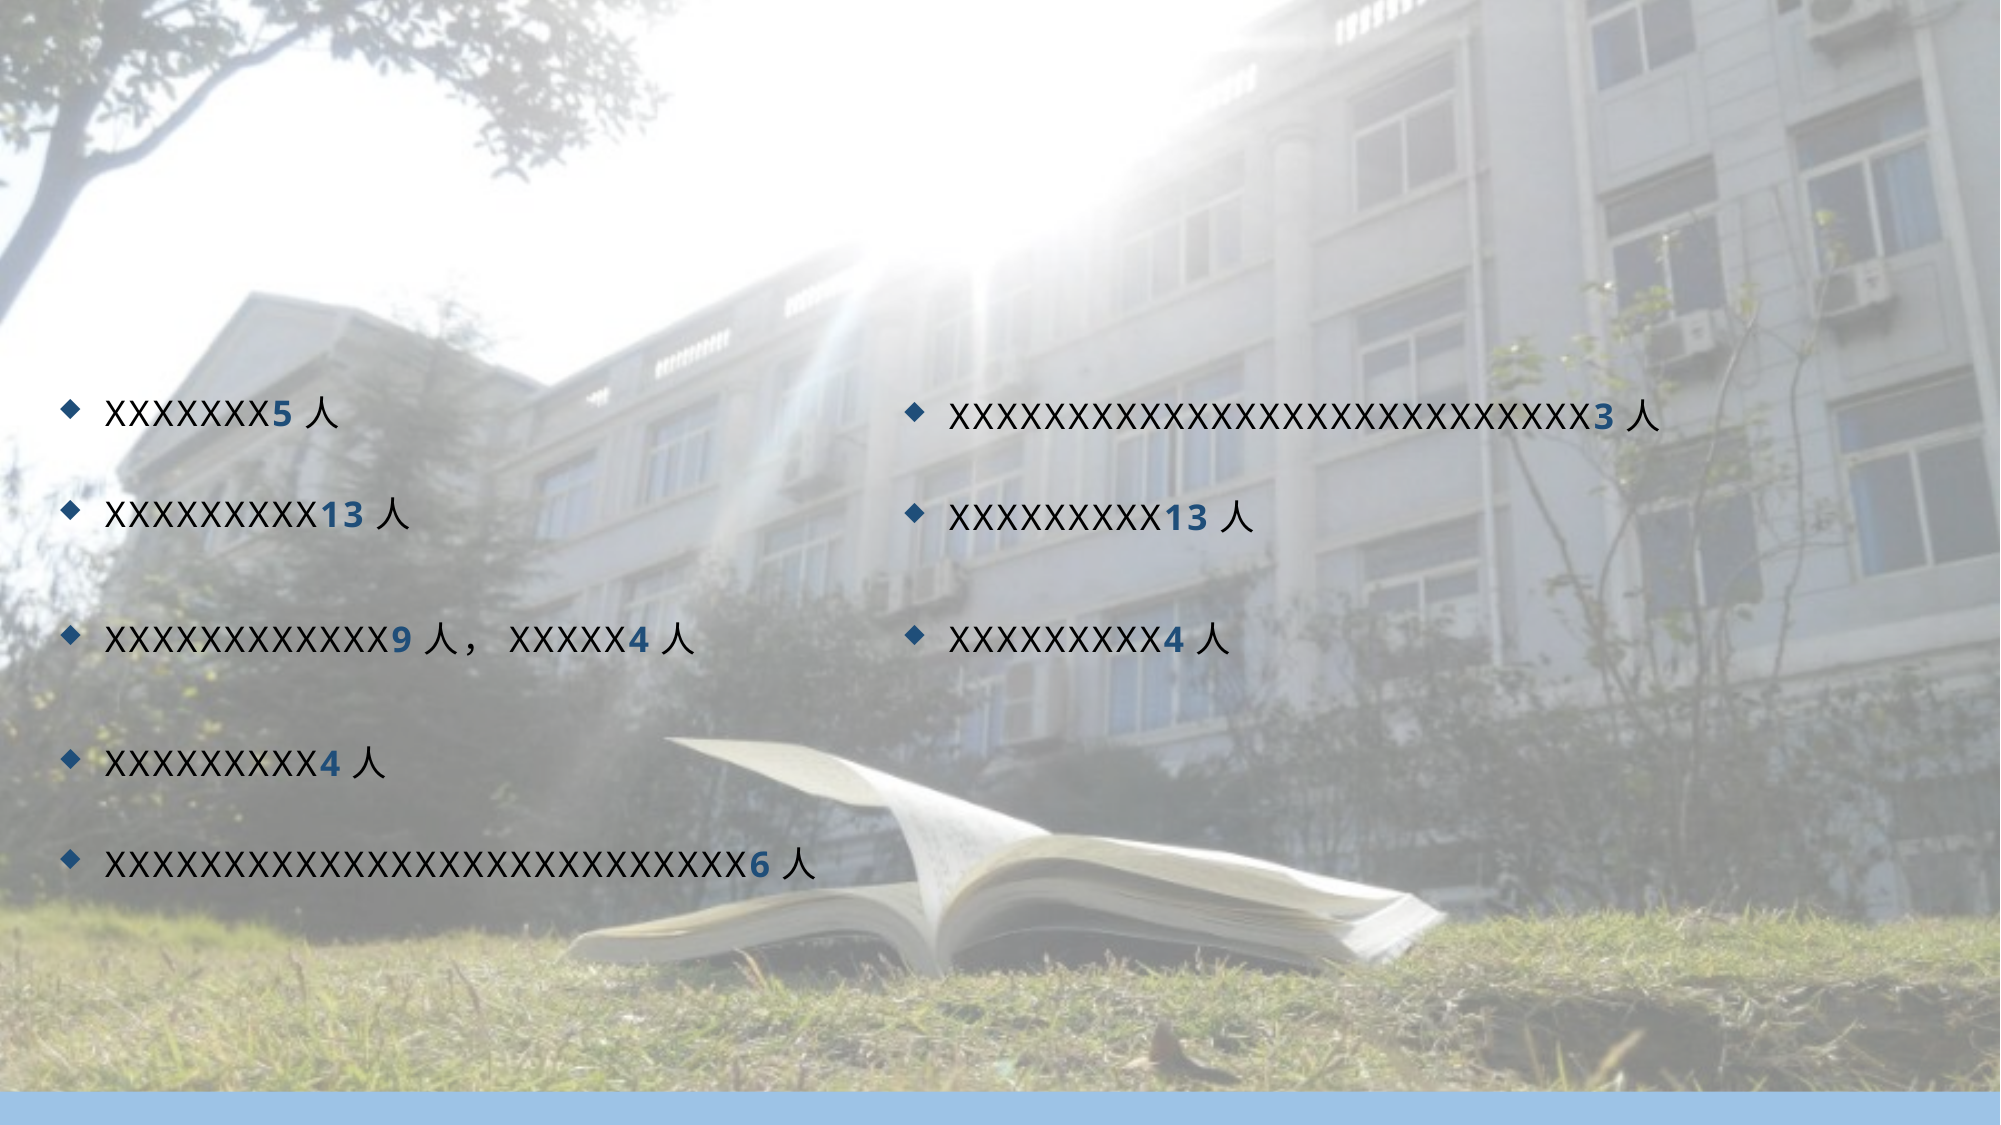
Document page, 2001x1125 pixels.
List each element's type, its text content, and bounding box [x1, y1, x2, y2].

text_box XXXXXXXXXXXXXXXXXXXXXXXXXXX3人 [887, 386, 2000, 445]
text_box XXXXXXXXXXXX9人，XXXXX4人 [43, 588, 813, 668]
text_box [0, 1091, 2000, 1125]
text_box XXXXXXXXX4人 [887, 588, 1400, 668]
text_box XXXXXXXXX13人 [43, 485, 504, 543]
text_box XXXXXXXXXXXXXXXXXXXXXXXXXXX6人 [43, 834, 1447, 892]
text_box XXXXXXXXX4人 [43, 712, 662, 792]
text_box XXXXXXX5人 [43, 383, 379, 442]
text_box XXXXXXXXX13人 [887, 487, 1376, 546]
